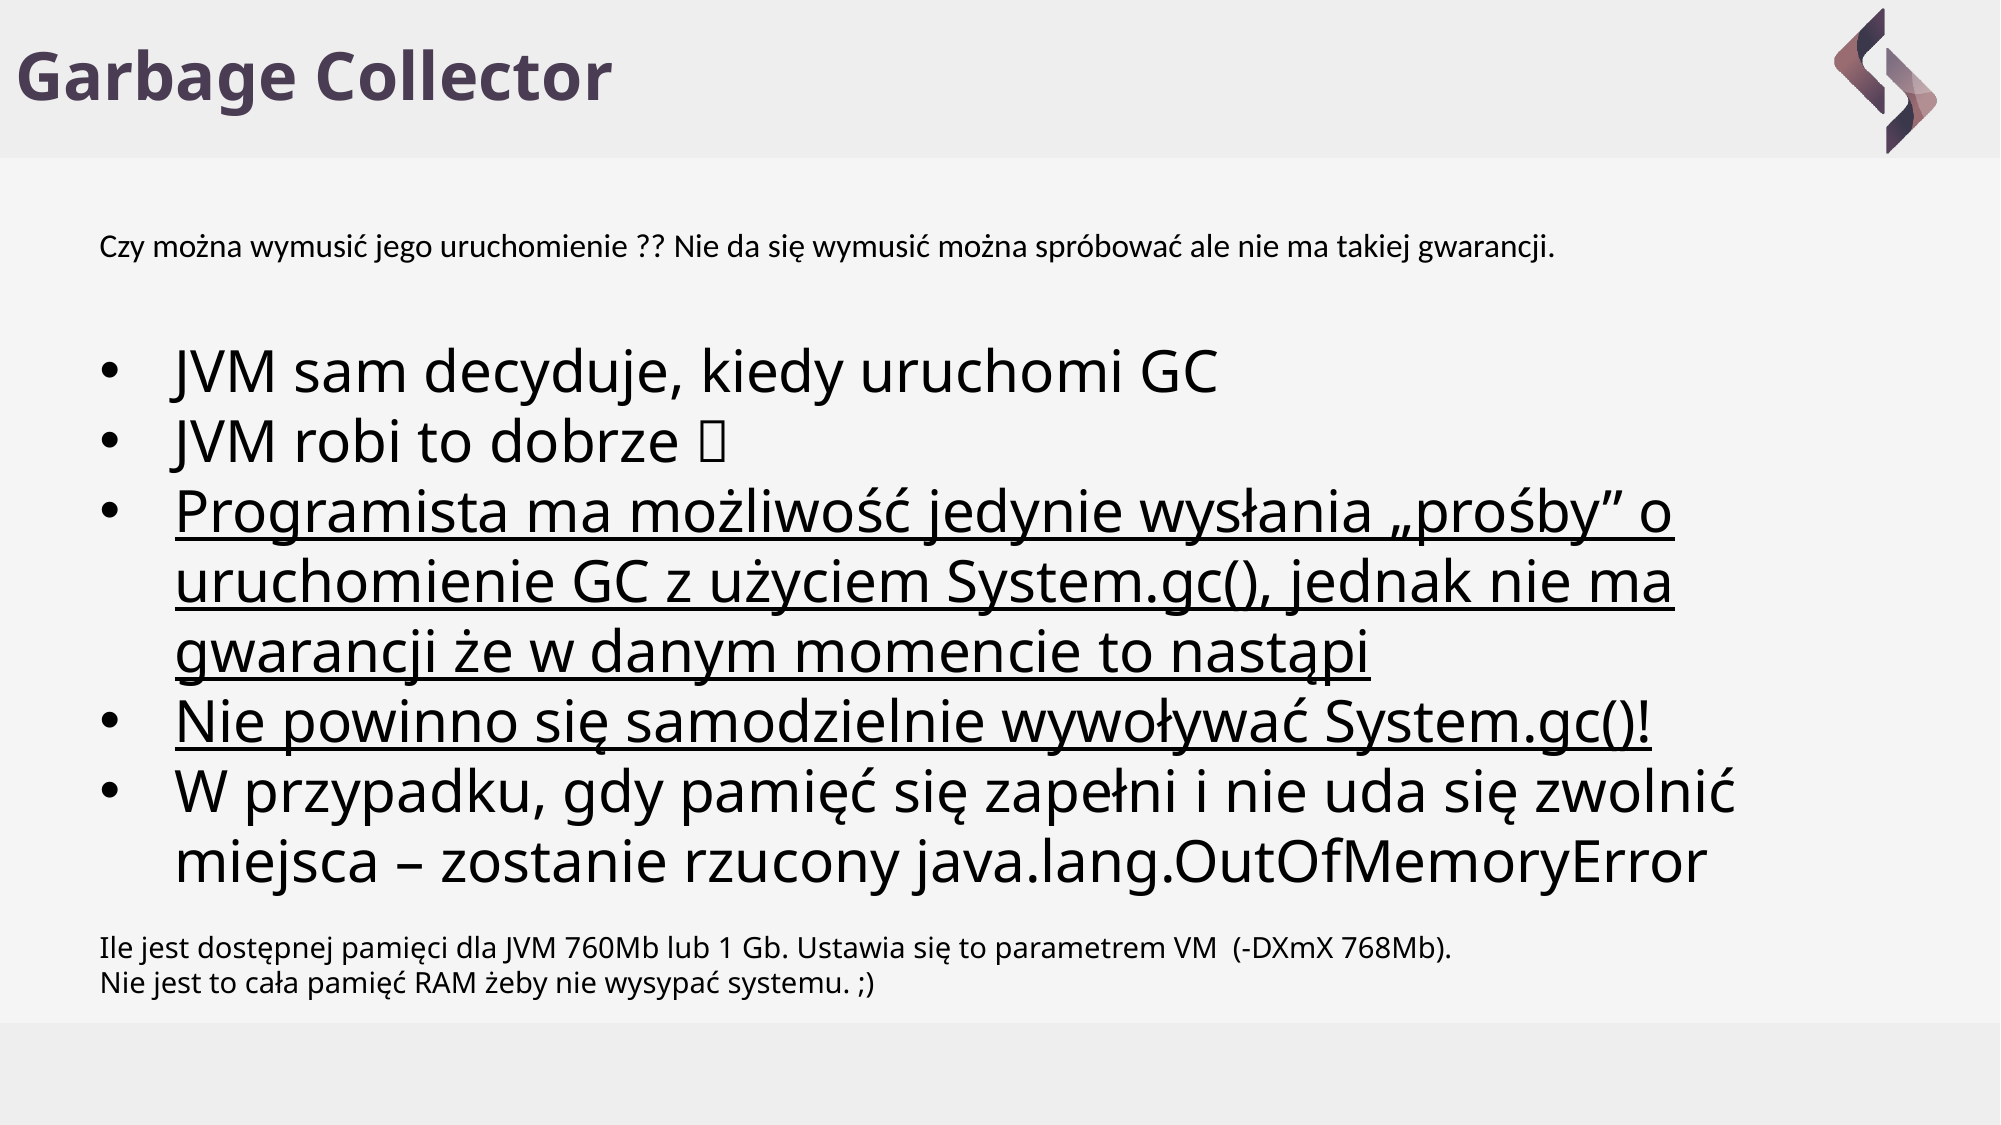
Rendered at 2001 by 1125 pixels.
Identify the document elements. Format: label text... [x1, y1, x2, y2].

text_box Czy można wymusić jego uruchomienie ?? Nie da się wymusić można spróbować ale nie ma takiej gwarancji. JVM sam decyduje, kiedy uruchomi GC JVM robi to dobrze  Programista ma możliwość jedynie wysłania „prośby” o uruchomienie GC z użyciem System.gc(), jednak nie ma gwarancji że w danym momencie to nastąpi Nie powinno się samodzielnie wywoływać System.gc()! W przypadku, gdy pamięć się zapełni i nie uda się zwolnić miejsca – zostanie rzucony java.lang.OutOfMemoryError Ile jest dostępnej pamięci dla JVM 760Mb lub 1 Gb. Ustawia się to parametrem VM (-DXmX 768Mb). Nie jest to cała pamięć RAM żeby nie wysypać systemu. ;) [84, 216, 1961, 1007]
title Garbage Collector [0, 0, 1788, 158]
picture [1787, 0, 2001, 166]
